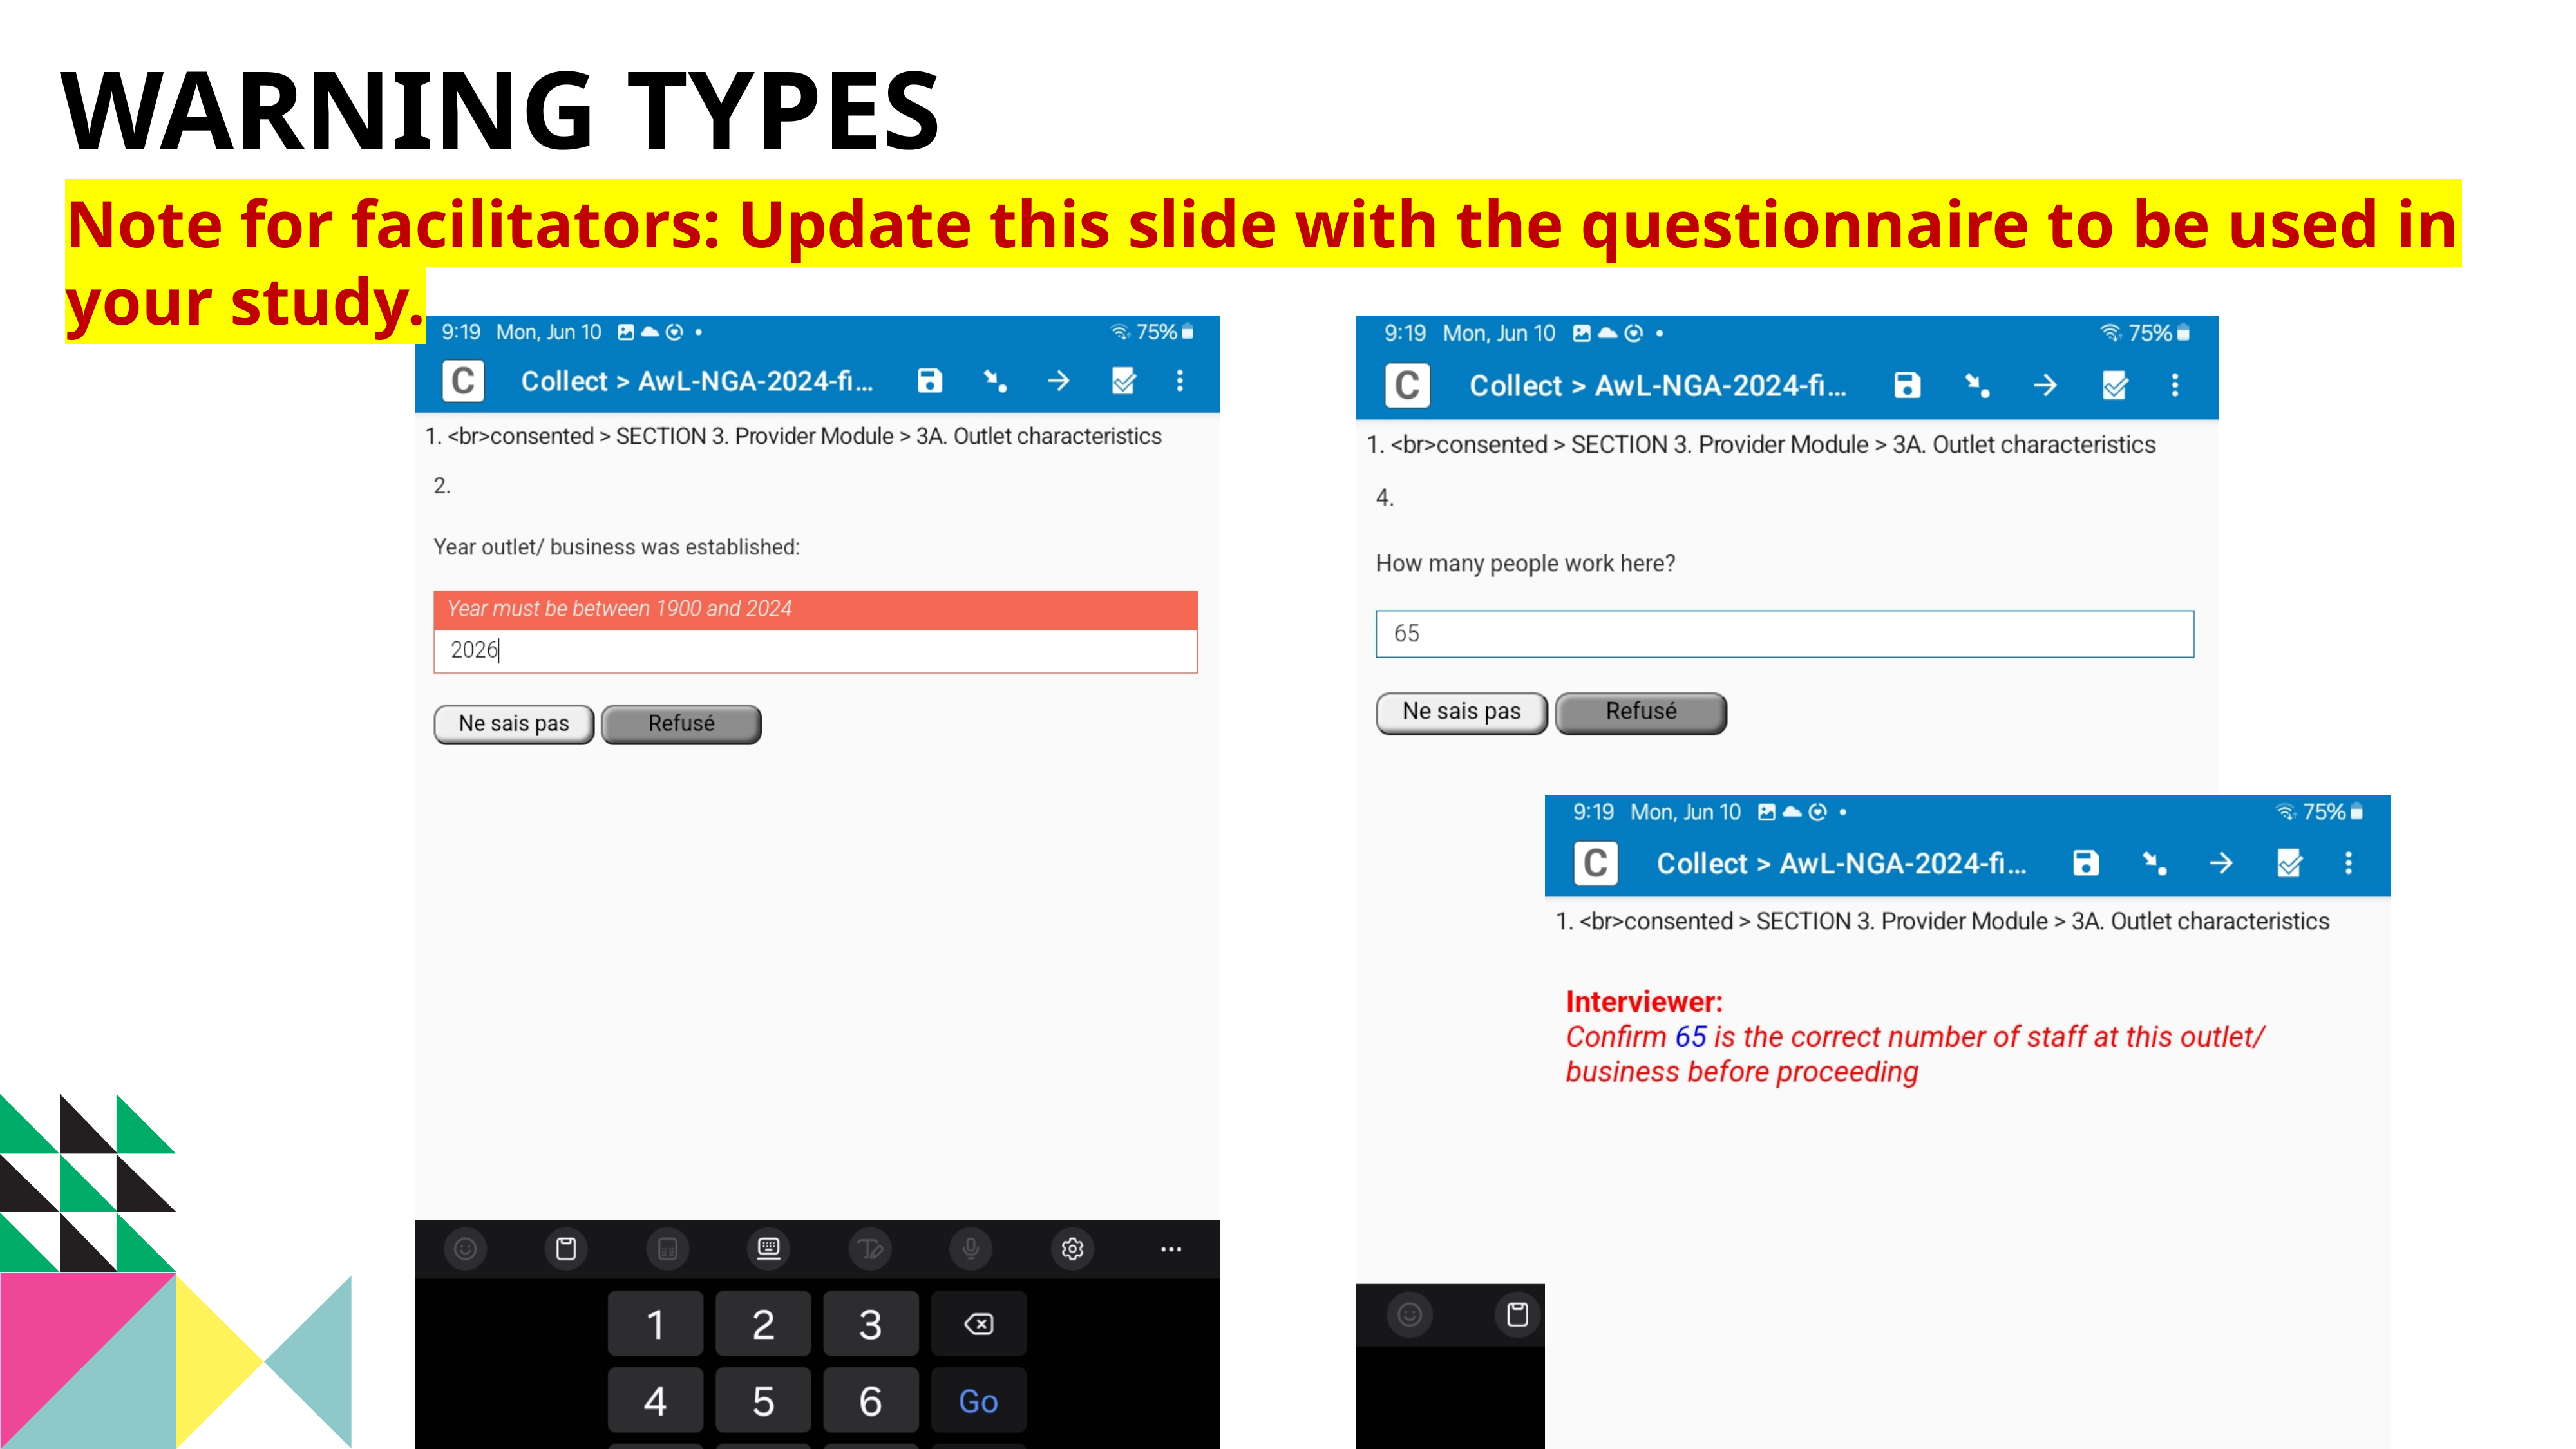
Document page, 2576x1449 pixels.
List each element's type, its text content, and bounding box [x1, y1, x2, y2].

picture [415, 316, 1220, 1449]
text_box WARNING TYPES [41, 23, 1787, 207]
text_box Note for facilitators: Update this slide with the questionnaire to be used in your study. [55, 178, 2496, 343]
picture [1356, 316, 2391, 1449]
